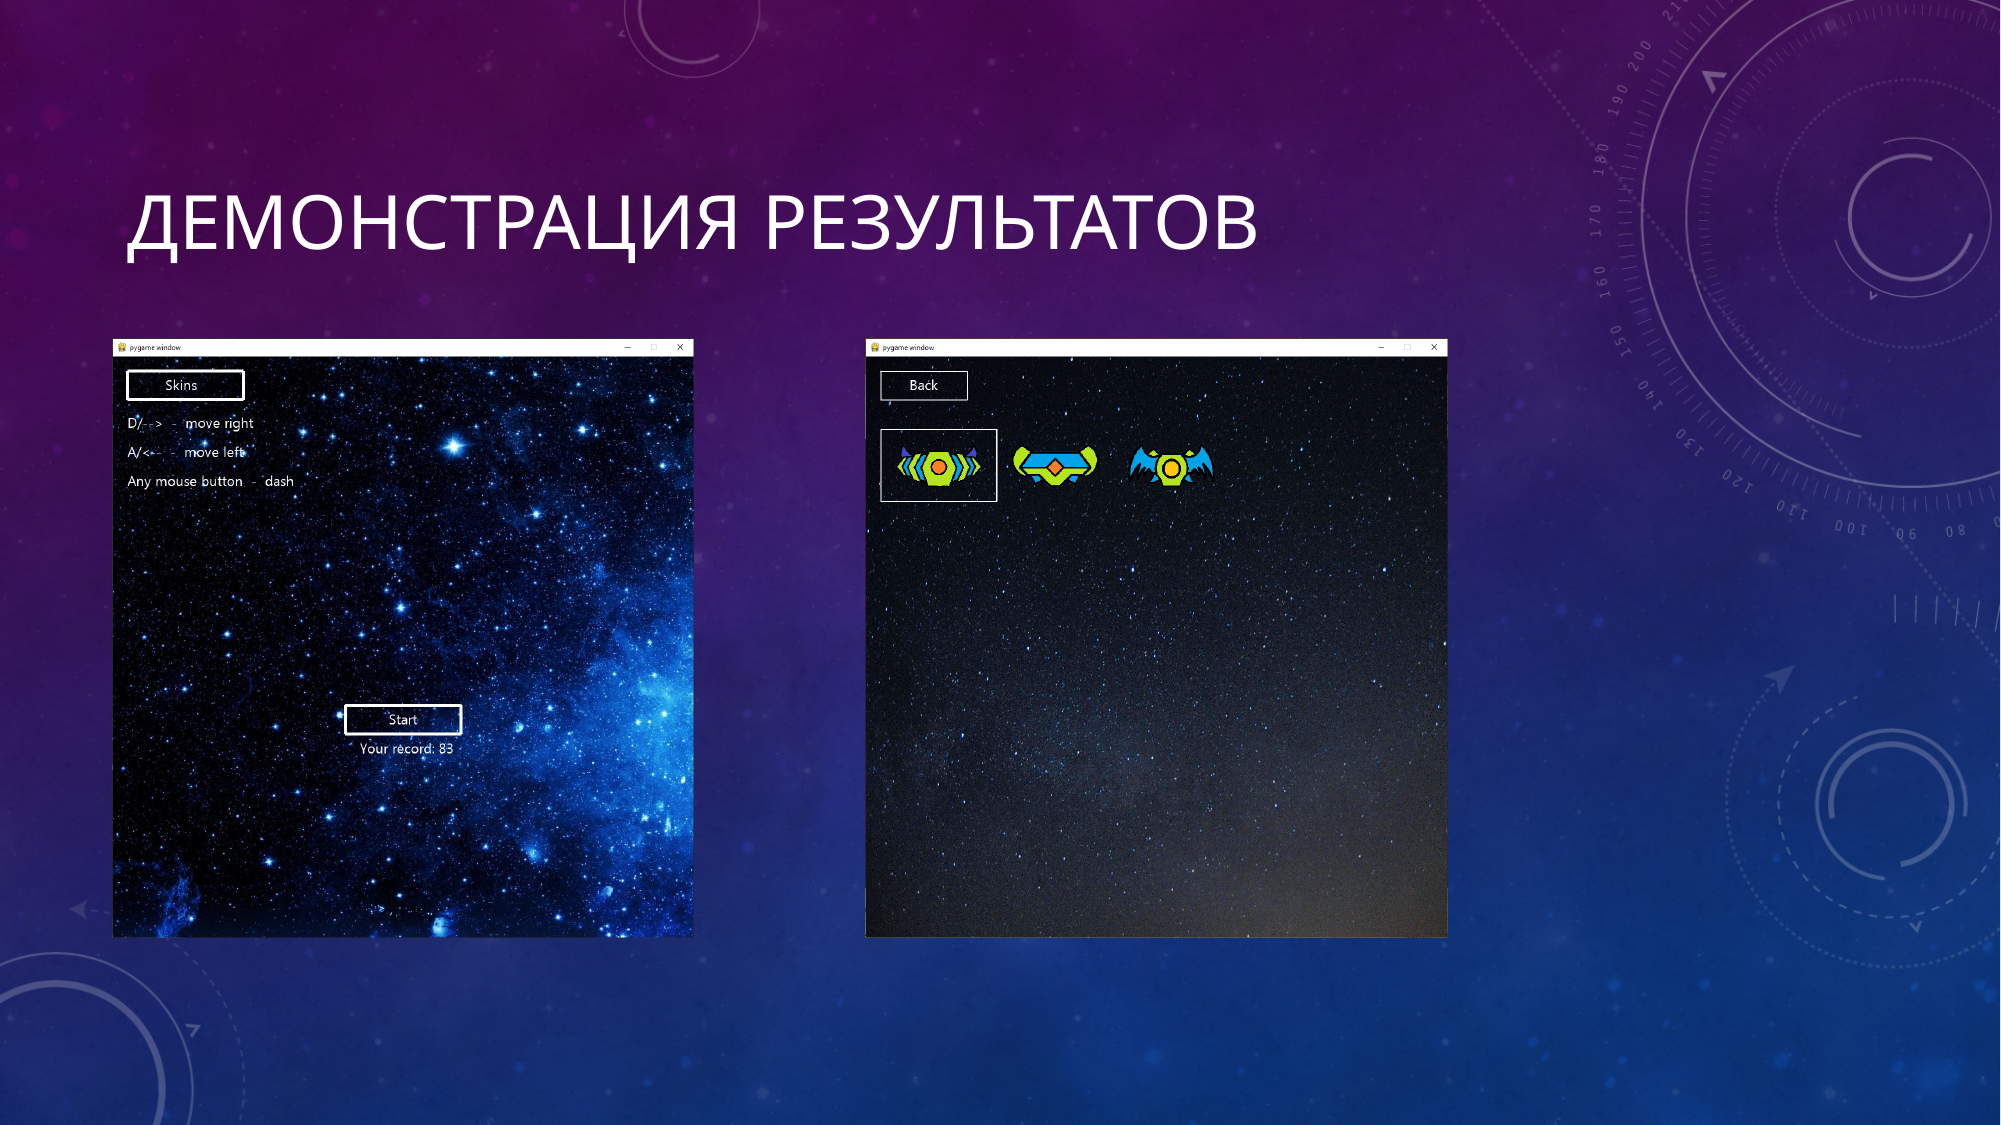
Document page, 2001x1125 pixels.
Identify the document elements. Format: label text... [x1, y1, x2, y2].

title Демонстрация результатов [112, 99, 1775, 339]
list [112, 338, 694, 938]
picture [0, 0, 2001, 1125]
